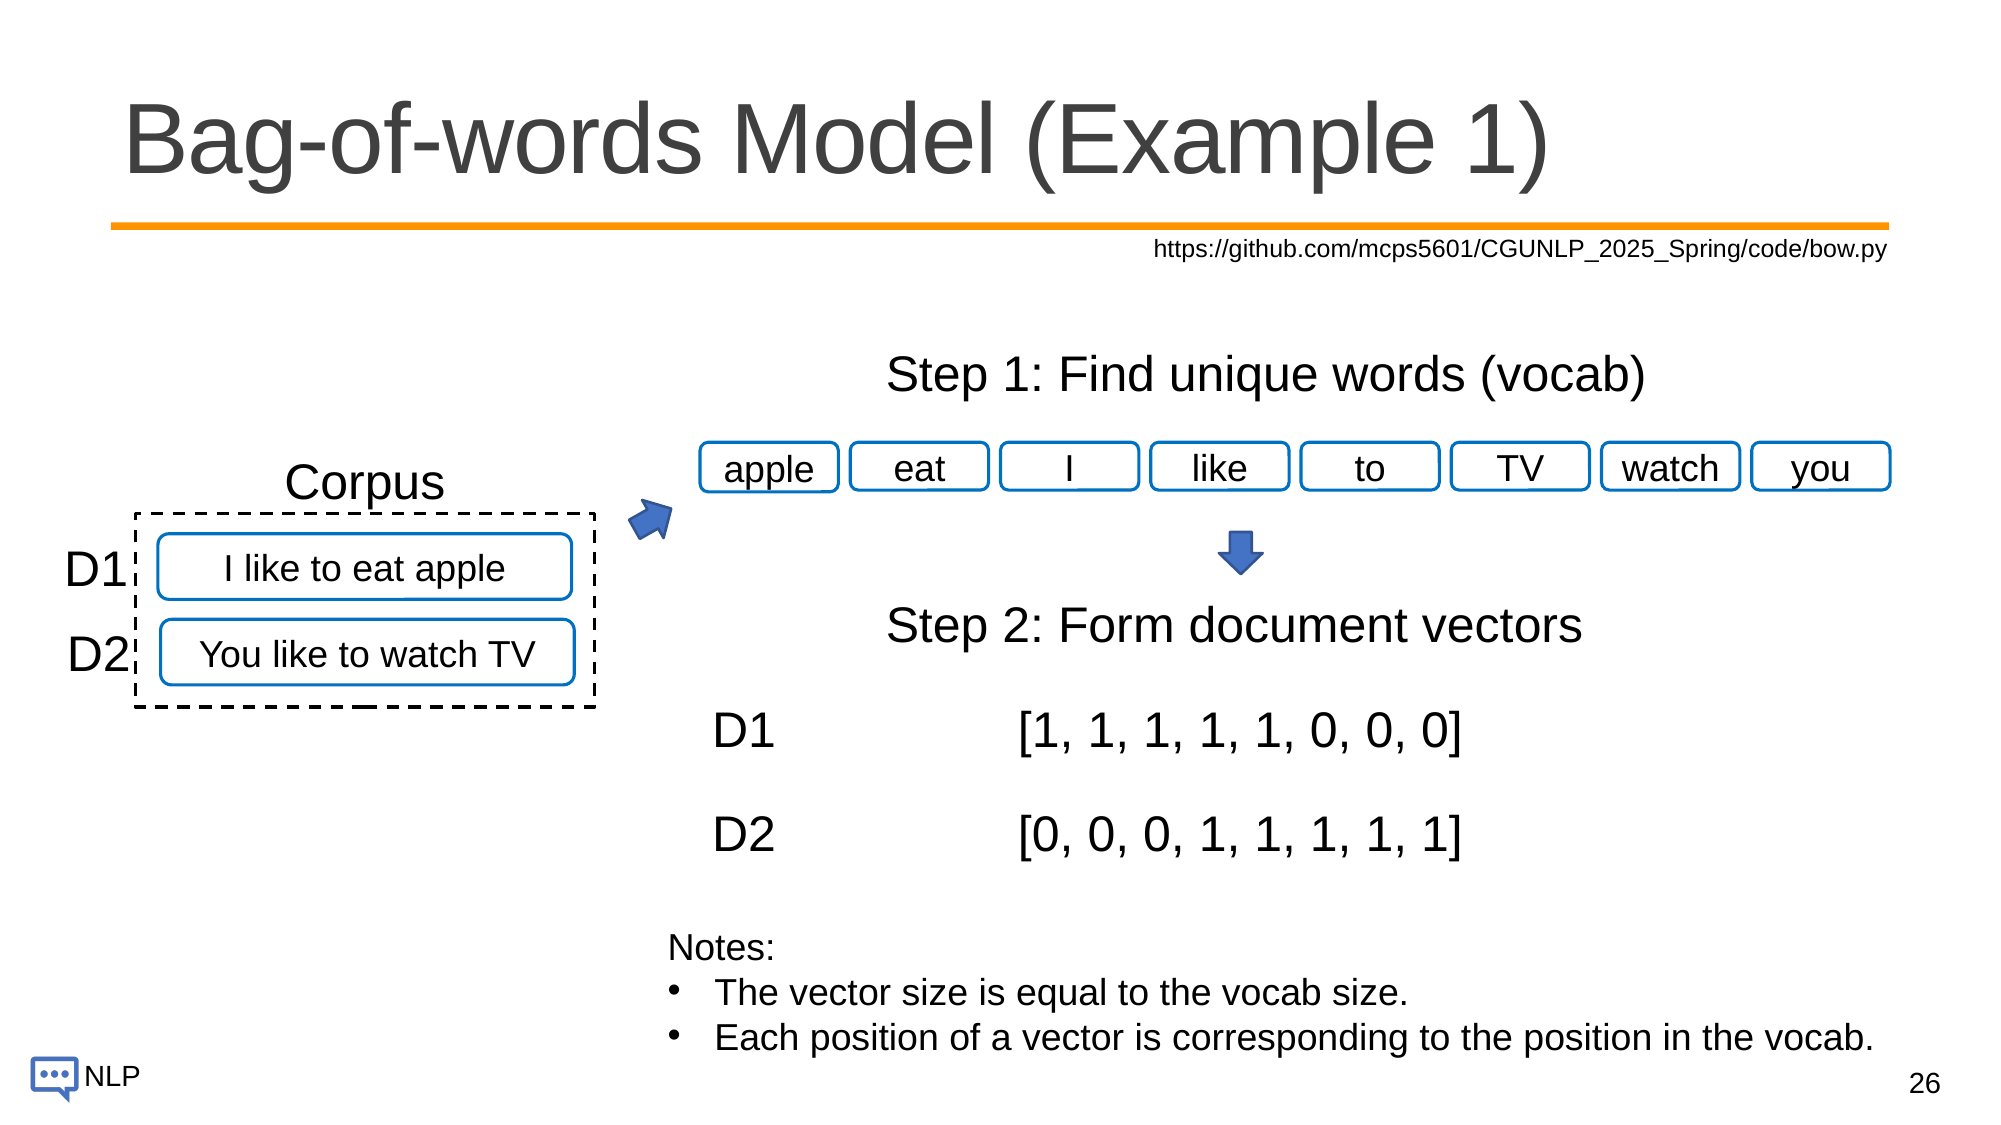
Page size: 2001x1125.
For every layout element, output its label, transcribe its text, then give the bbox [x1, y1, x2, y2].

text_box Step 2: Form document vectors [871, 585, 1616, 660]
text_box Step 1: Find unique words (vocab) [871, 334, 1674, 409]
text_box D2 [36, 613, 132, 689]
text_box D1 [681, 689, 806, 765]
text_box https://github.com/mcps5601/CGUNLP_2025_Spring/code/bow.py [1138, 224, 1909, 270]
text_box eat [848, 440, 990, 492]
picture [23, 1047, 86, 1110]
text_box like [1149, 440, 1291, 492]
text_box watch [1600, 440, 1742, 492]
text_box D2 [681, 794, 806, 869]
text_box [0, 0, 0, 1, 1, 1, 1, 1] [934, 794, 1548, 870]
text_box I [999, 440, 1141, 492]
text_box Notes: The vector size is equal to the vocab size. Each position of a vector is corresponding to the position in the vocab. [652, 915, 1909, 1065]
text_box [134, 513, 596, 708]
slide_number 26 [1740, 1052, 1957, 1113]
text_box TV [1449, 440, 1591, 492]
text_box apple [698, 440, 840, 494]
text_box to [1299, 440, 1441, 492]
text_box D1 [34, 528, 132, 604]
text_box Corpus [157, 442, 572, 510]
text_box you [1750, 440, 1892, 492]
title Bag-of-words Model (Example 1) [107, 58, 1899, 228]
text_box [1217, 530, 1264, 576]
text_box [1, 1, 1, 1, 1, 0, 0, 0] [934, 689, 1548, 765]
text_box [627, 498, 673, 541]
